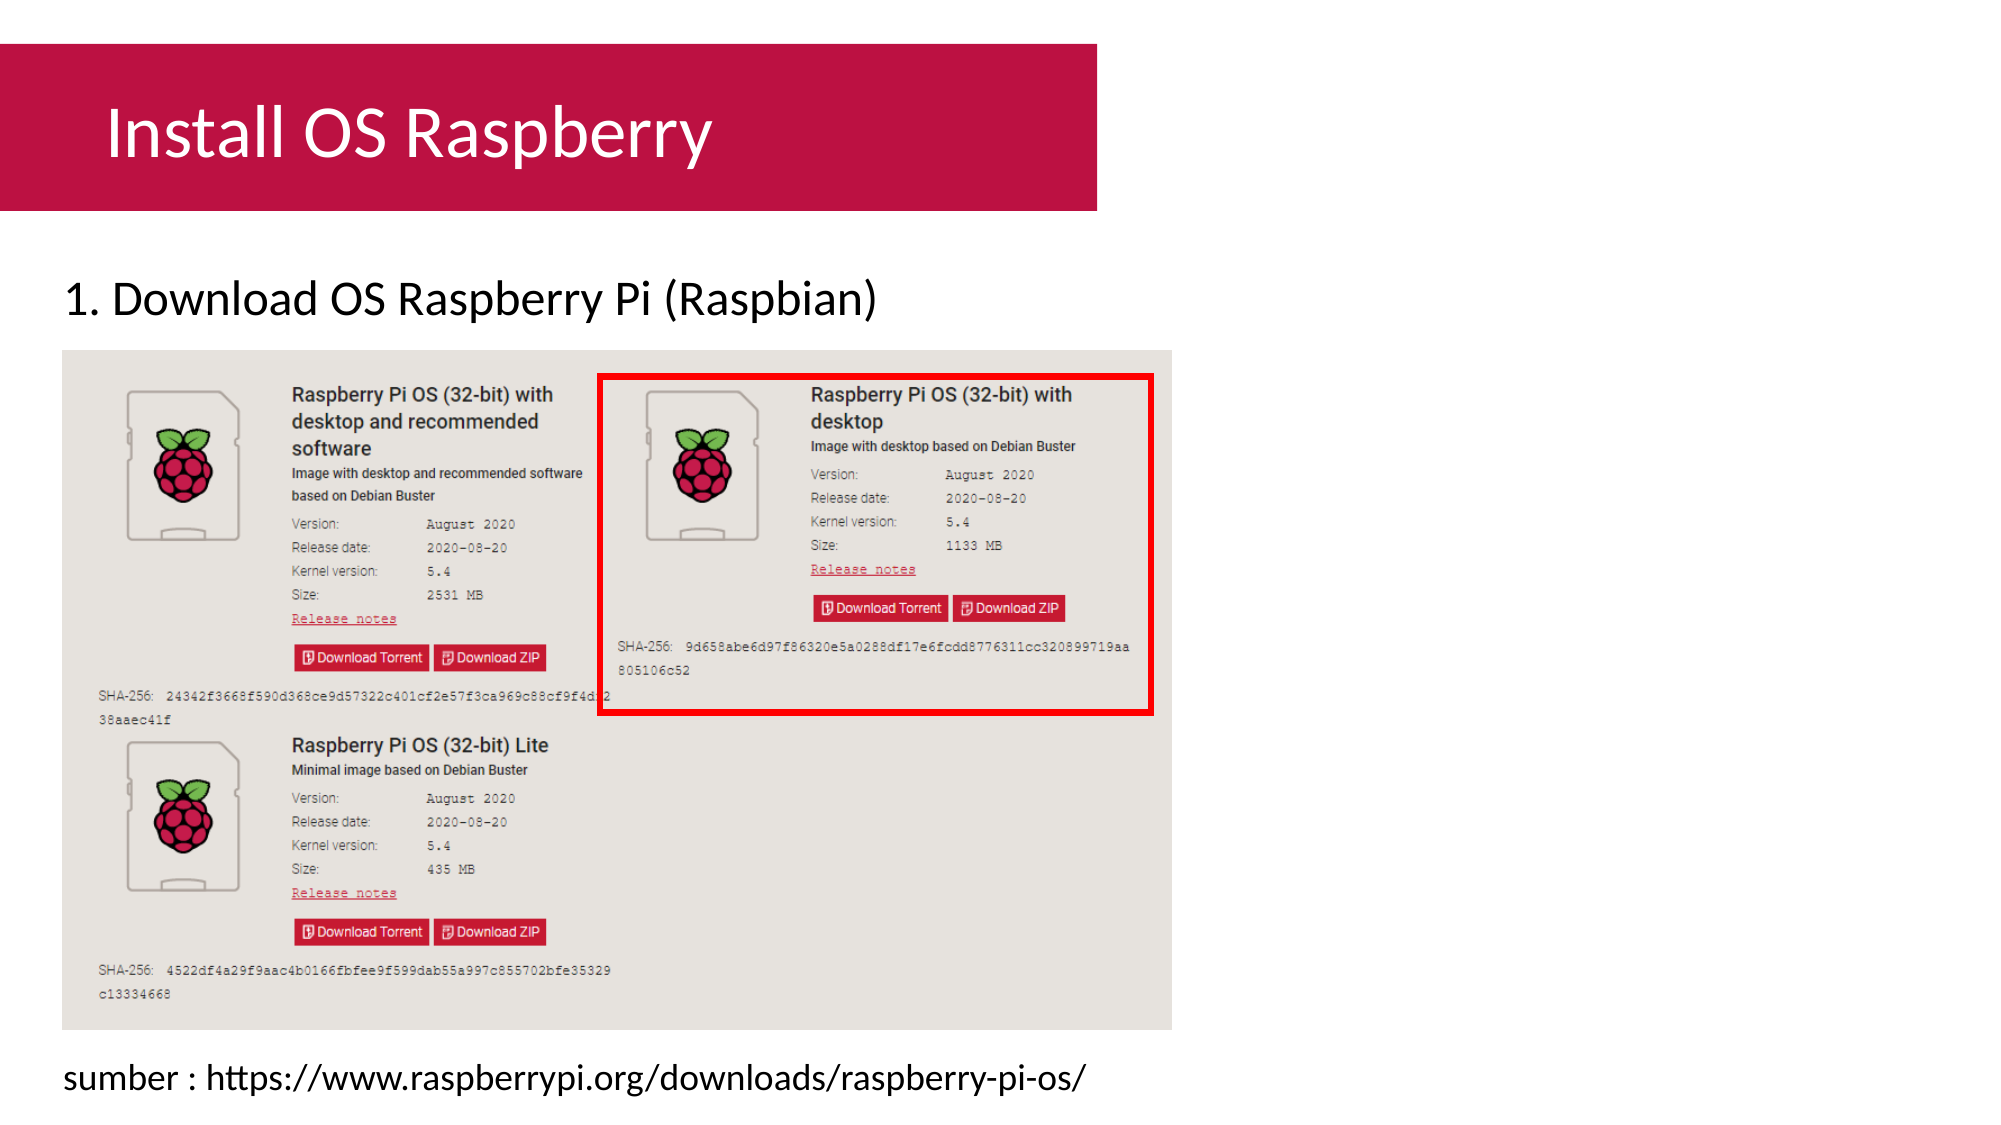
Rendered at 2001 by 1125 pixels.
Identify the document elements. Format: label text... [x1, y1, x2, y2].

text_box Install OS Raspberry [90, 74, 729, 180]
text_box [0, 43, 1098, 212]
text_box sumber : https://www.raspberrypi.org/downloads/raspberry-pi-os/ [48, 1045, 1119, 1106]
picture [62, 350, 1172, 1030]
text_box 1. Download OS Raspberry Pi (Raspbian) [48, 258, 895, 333]
